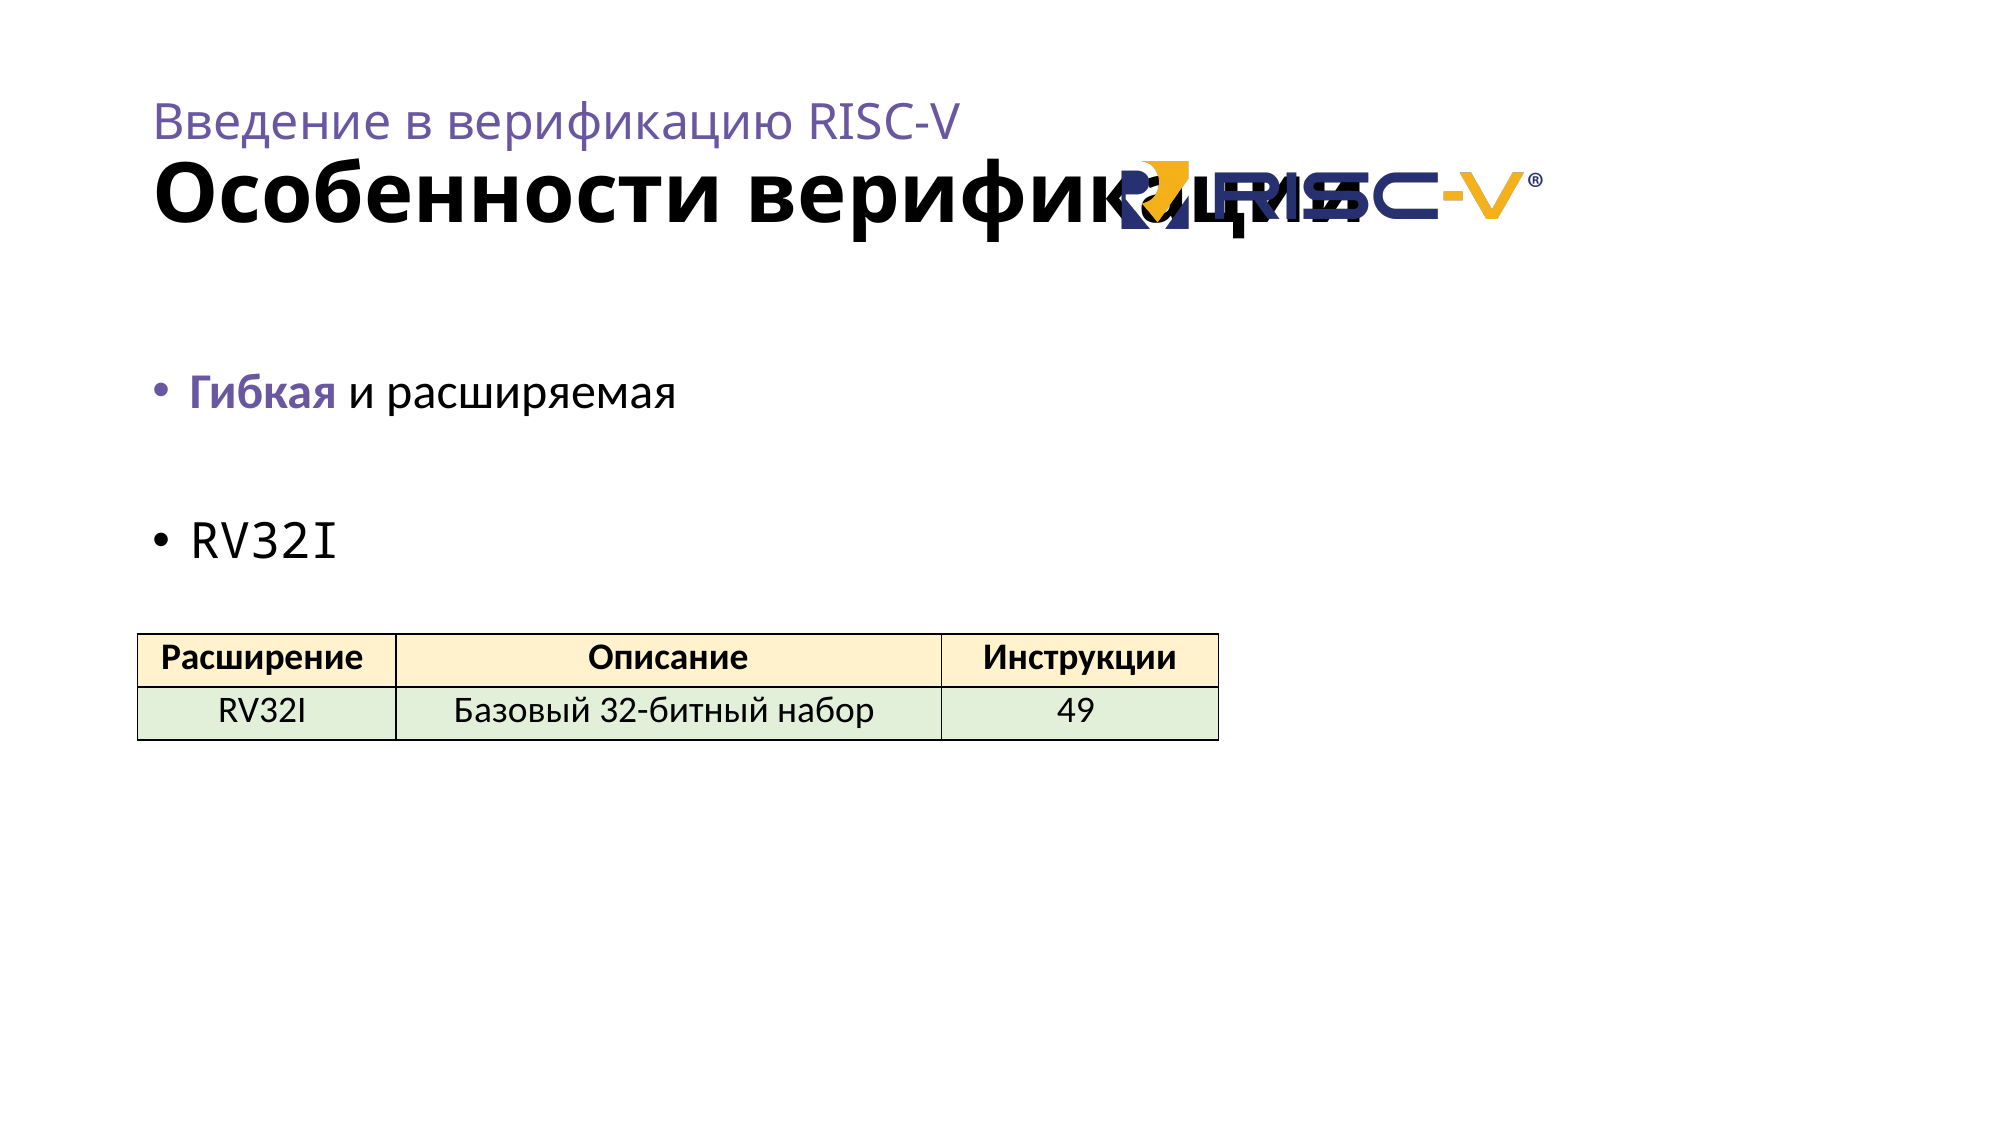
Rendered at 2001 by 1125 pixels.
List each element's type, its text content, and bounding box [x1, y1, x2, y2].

text_box Гибкая и расширяемая RV32I [137, 277, 1863, 992]
table_cell 49 [942, 688, 1218, 739]
table_header Инструкции [942, 635, 1218, 686]
table_cell Базовый 32-битный набор [397, 688, 941, 739]
picture [1121, 161, 1543, 229]
table_header Описание [397, 635, 941, 686]
table_cell RV32I [138, 688, 395, 739]
title Введение в верификацию RISC-V Особенности верификации [137, 59, 1863, 277]
table_header Расширение [138, 635, 395, 686]
